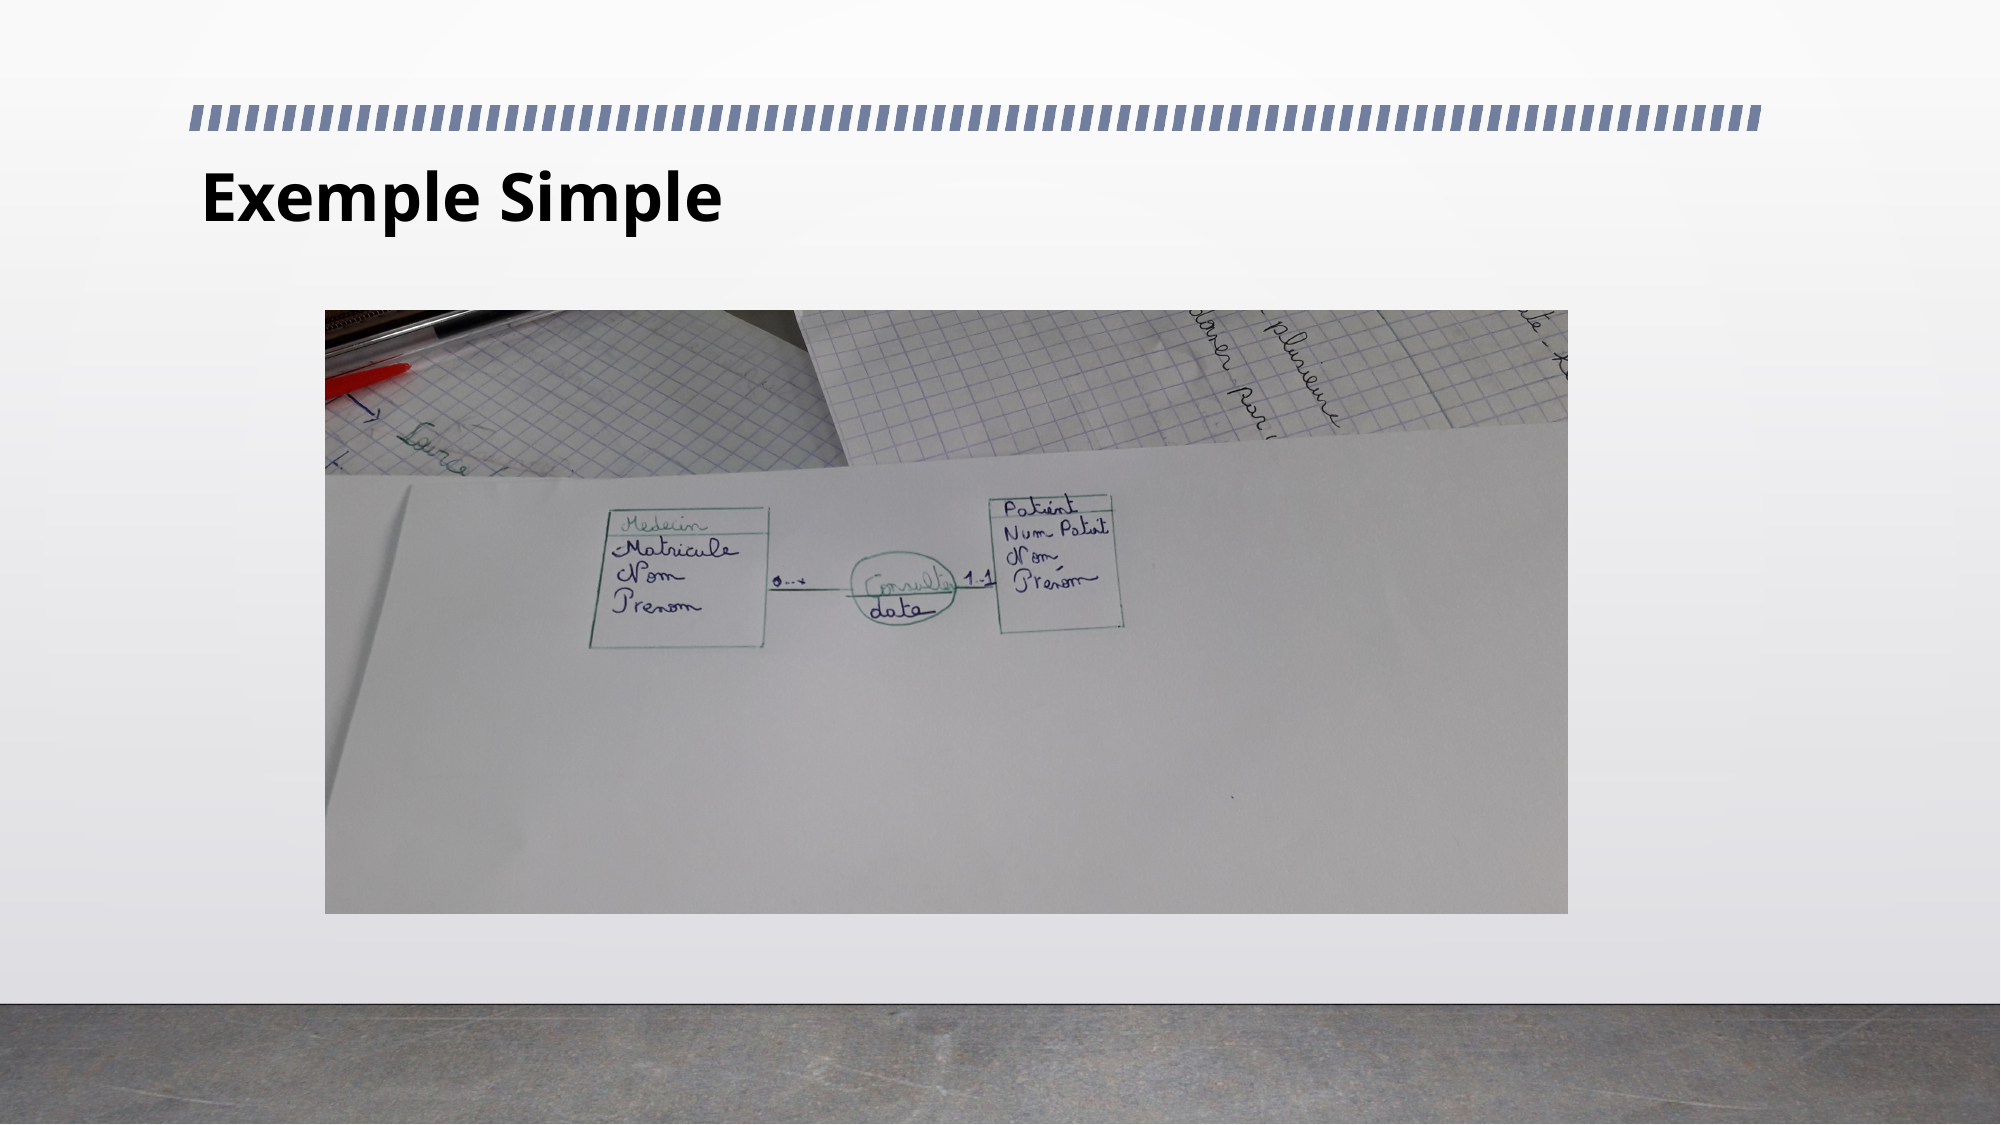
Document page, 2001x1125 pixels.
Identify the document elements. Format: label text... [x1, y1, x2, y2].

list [325, 310, 1568, 915]
picture [0, 1004, 2000, 1124]
title Exemple Simple [185, 156, 1761, 329]
